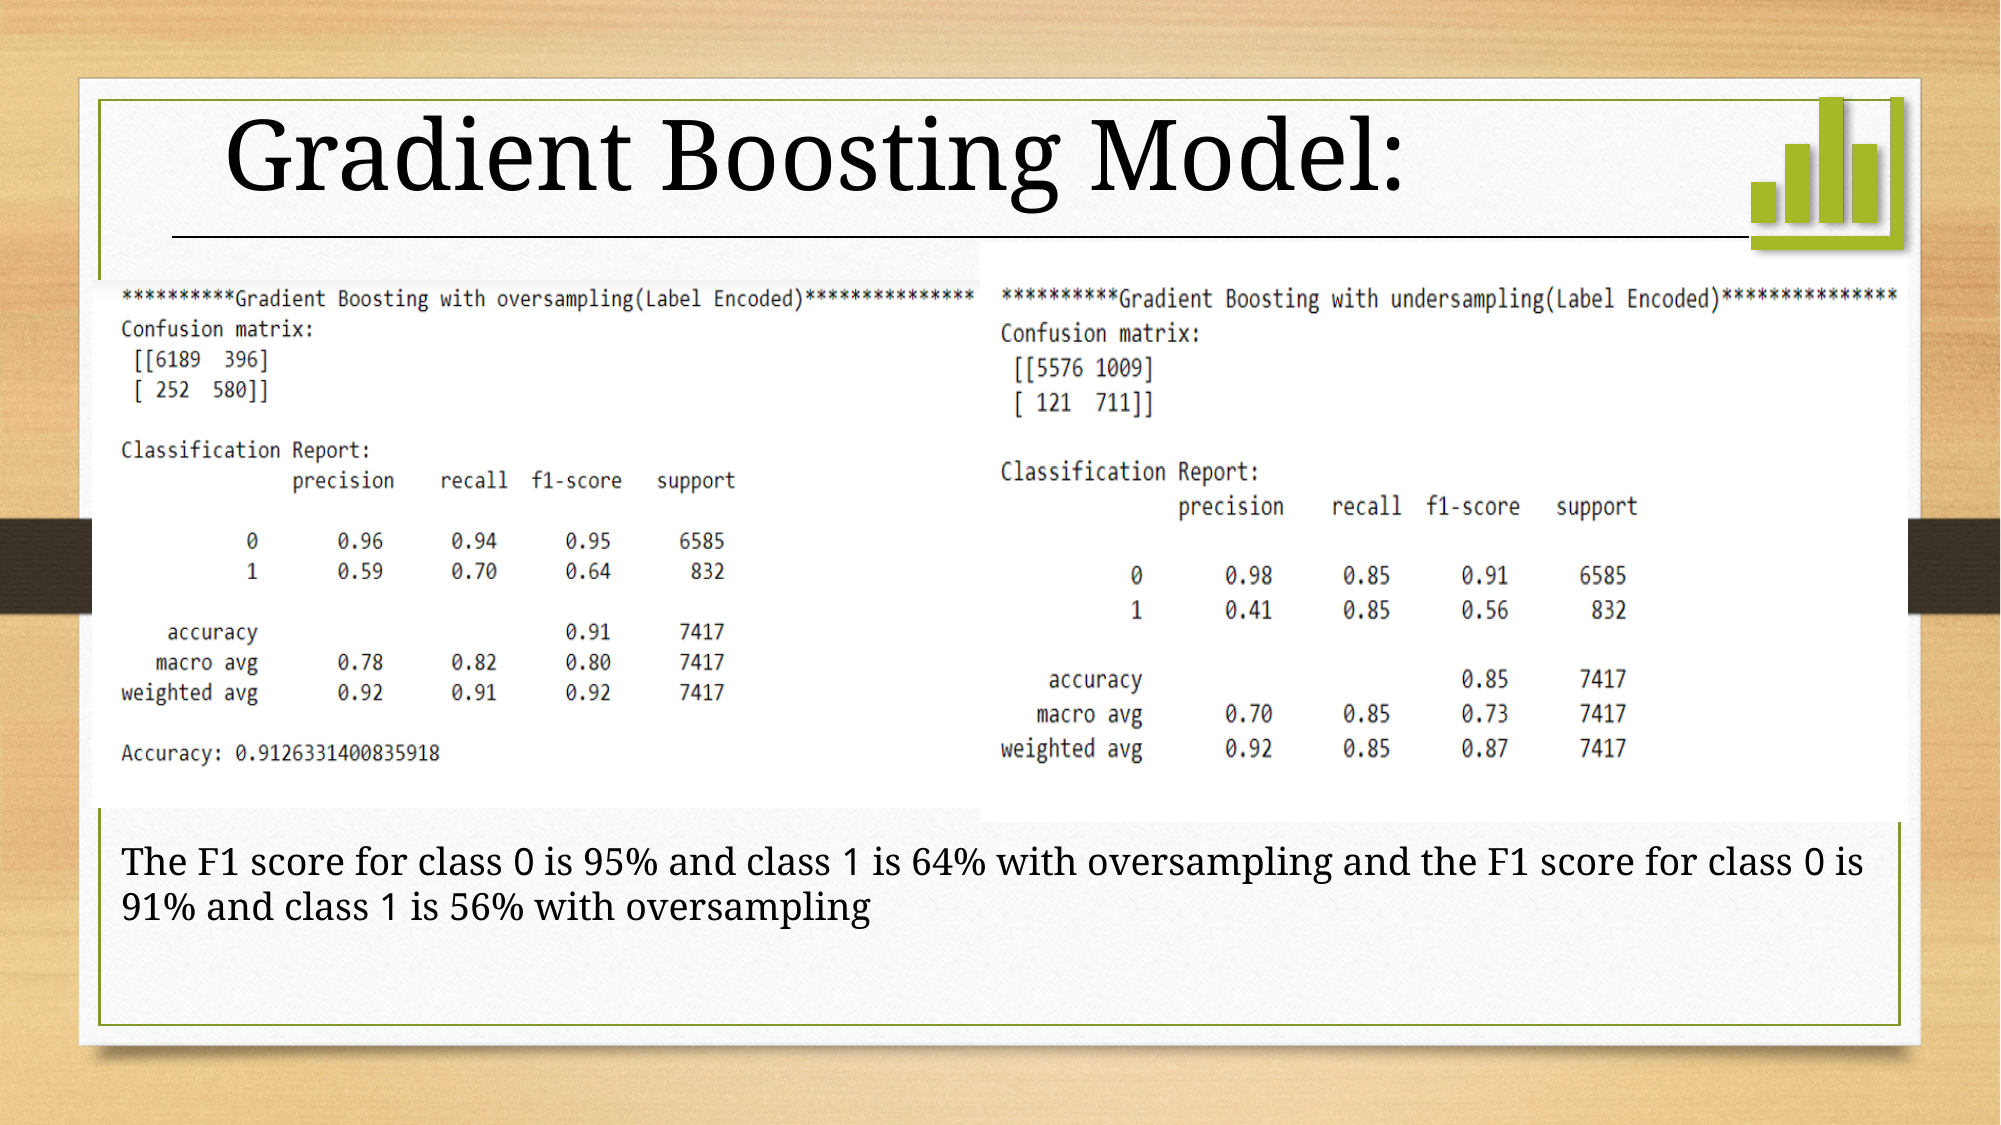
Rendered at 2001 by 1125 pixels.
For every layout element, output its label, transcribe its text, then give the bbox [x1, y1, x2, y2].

text_box The F1 score for class 0 is 95% and class 1 is 64% with oversampling and the F1 score for class 0 is 91% and class 1 is 56% with oversampling [106, 830, 1908, 981]
picture [0, 0, 2001, 1125]
text_box Gradient Boosting Model: [208, 85, 1610, 218]
